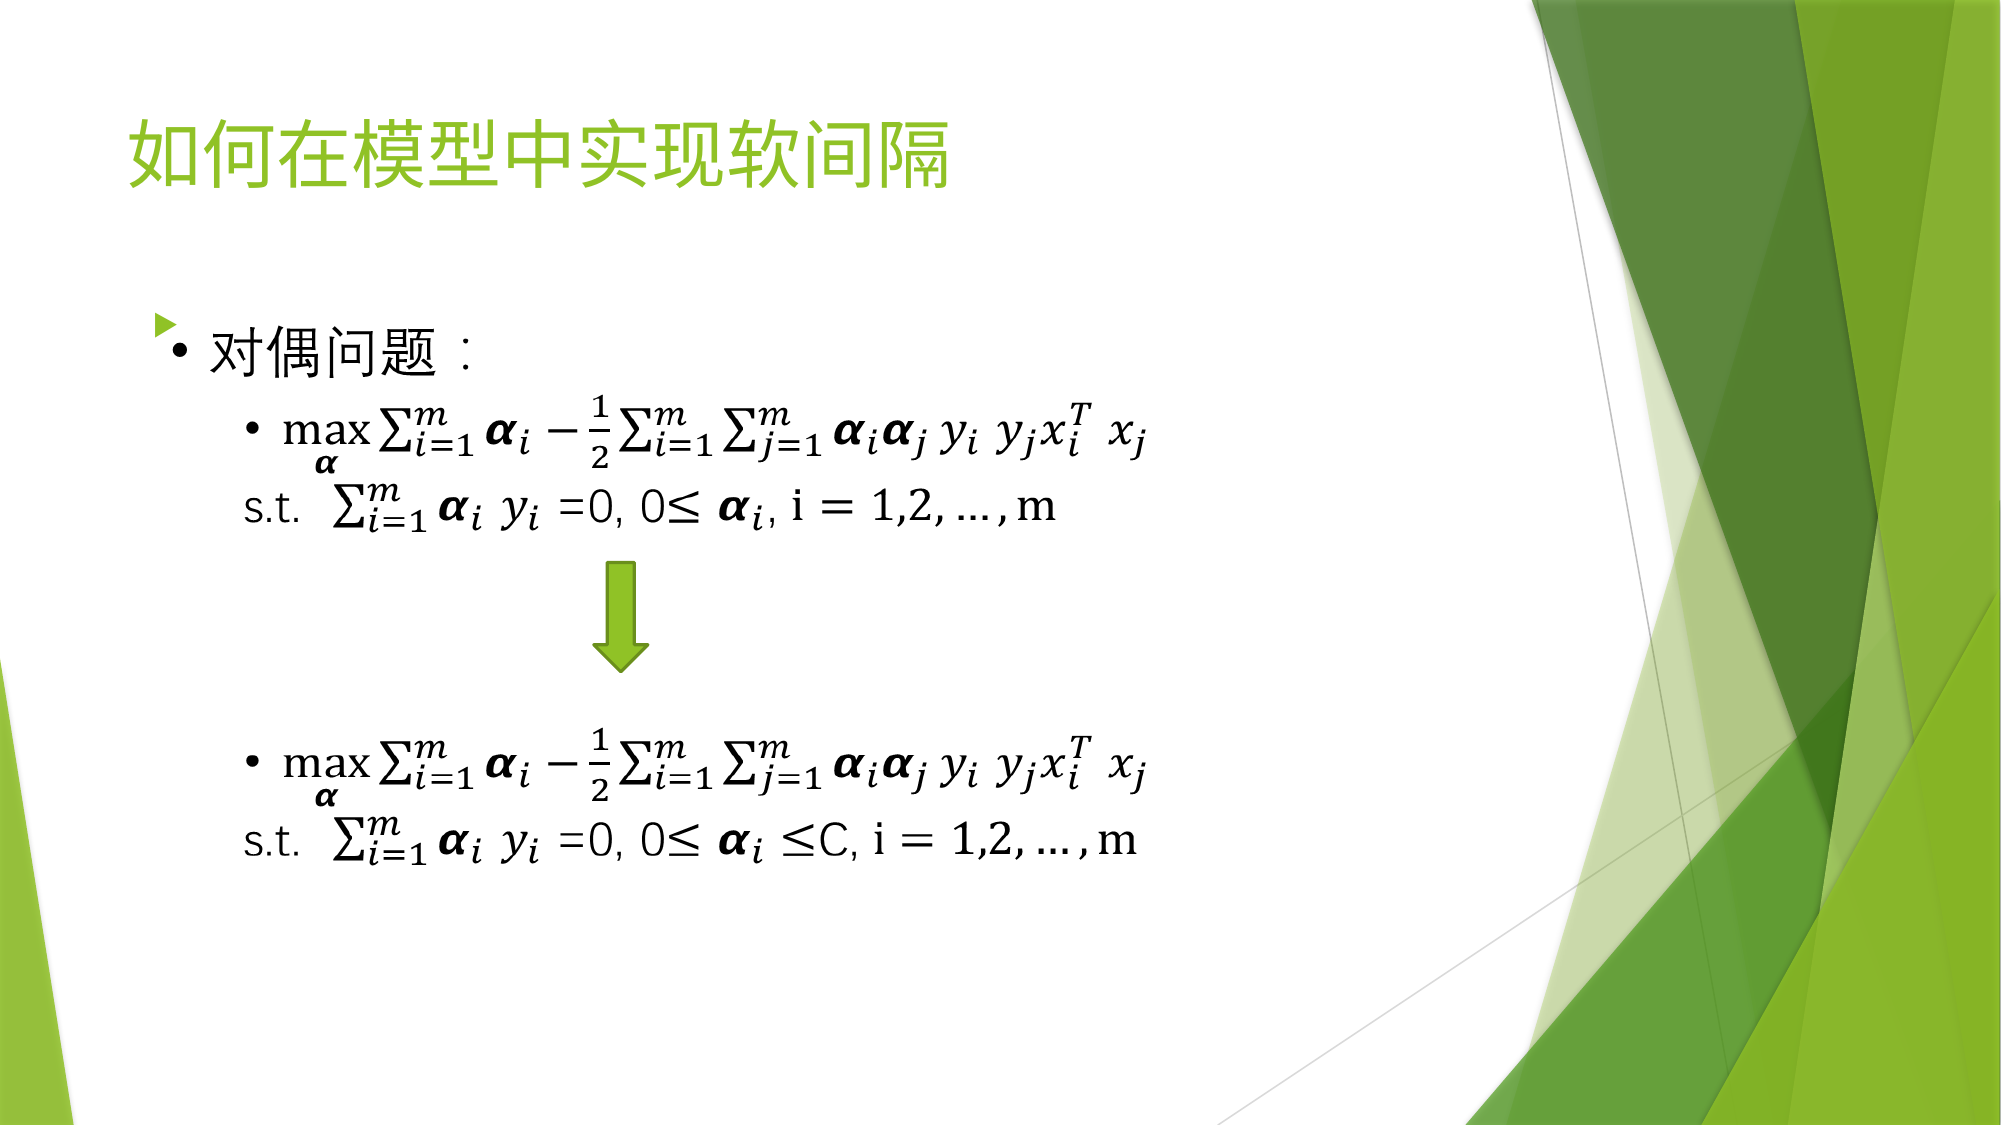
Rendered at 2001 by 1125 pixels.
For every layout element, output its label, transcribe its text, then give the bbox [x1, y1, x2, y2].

list [137, 299, 1947, 1014]
text_box [592, 560, 650, 673]
title 如何在模型中实现软间隔 [110, 99, 1522, 317]
